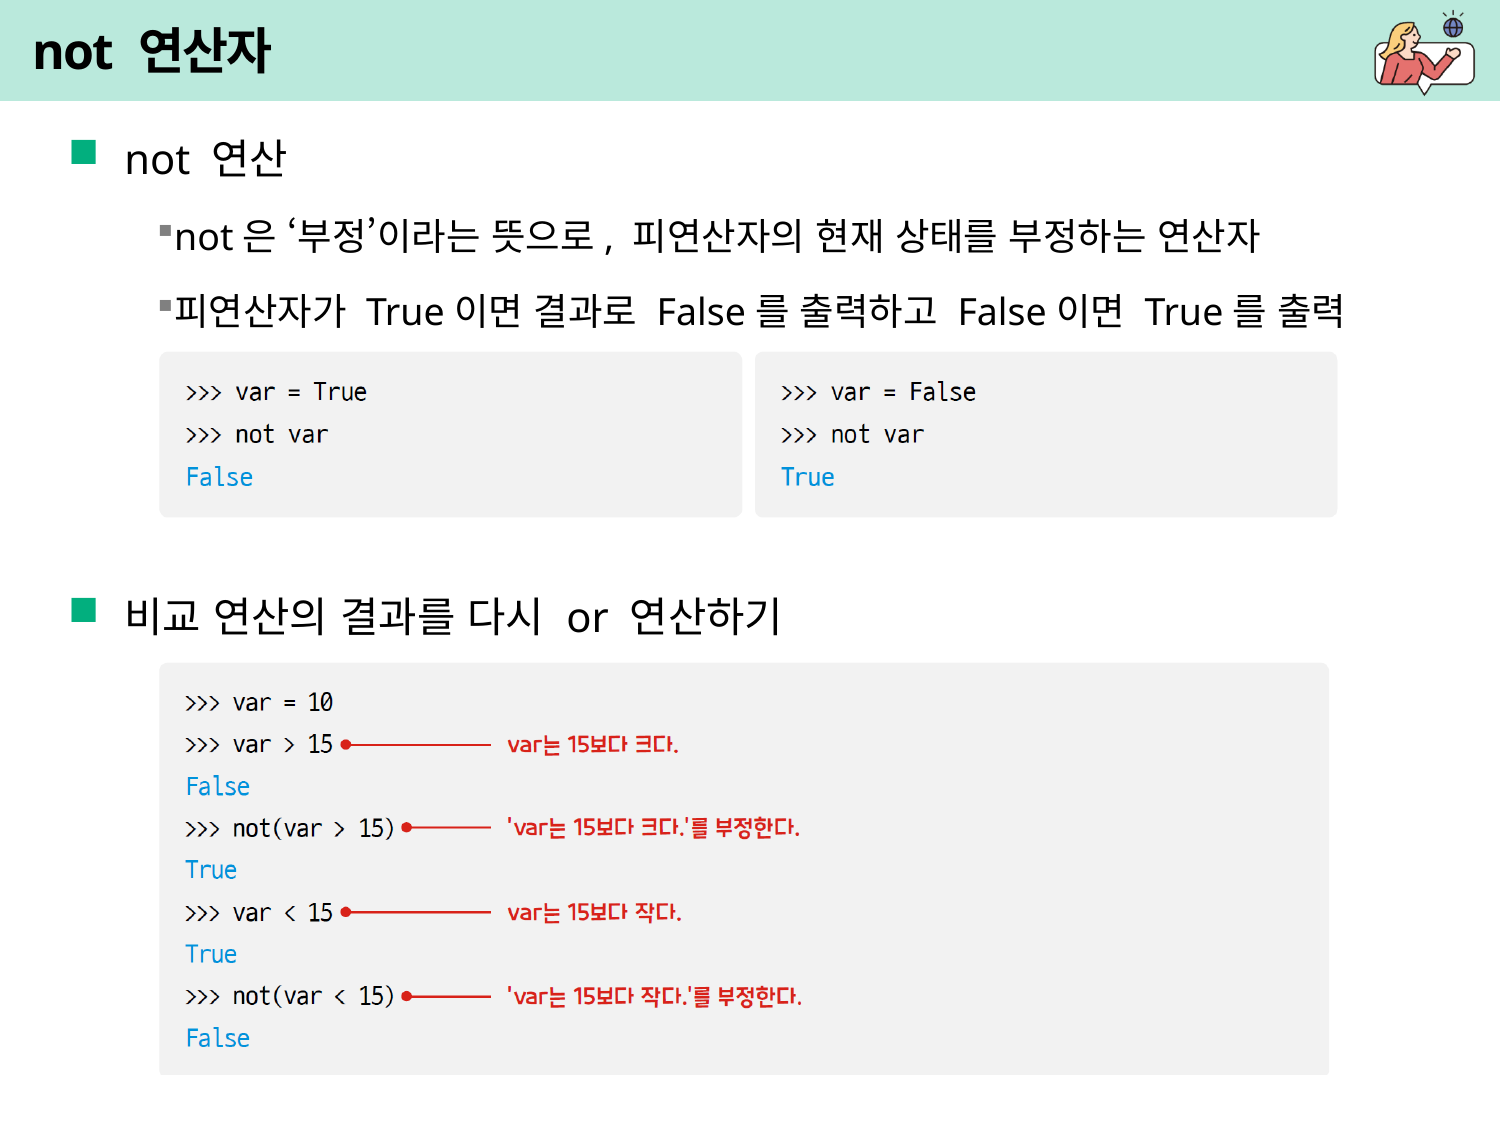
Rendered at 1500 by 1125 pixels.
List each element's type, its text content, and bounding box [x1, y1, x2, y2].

list not 연산 not은 ‘부정’이라는 뜻으로, 피연산자의 현재 상태를 부정하는 연산자 피연산자가 True이면 결과로 False를 출력하고 False이면 True를 출력 비교 연산의 결과를 다시 or 연산하기 [53, 125, 1425, 1005]
picture [156, 349, 1344, 523]
picture [157, 657, 1343, 1075]
picture [1359, 0, 1500, 97]
title not 연산자 [17, 10, 1295, 89]
